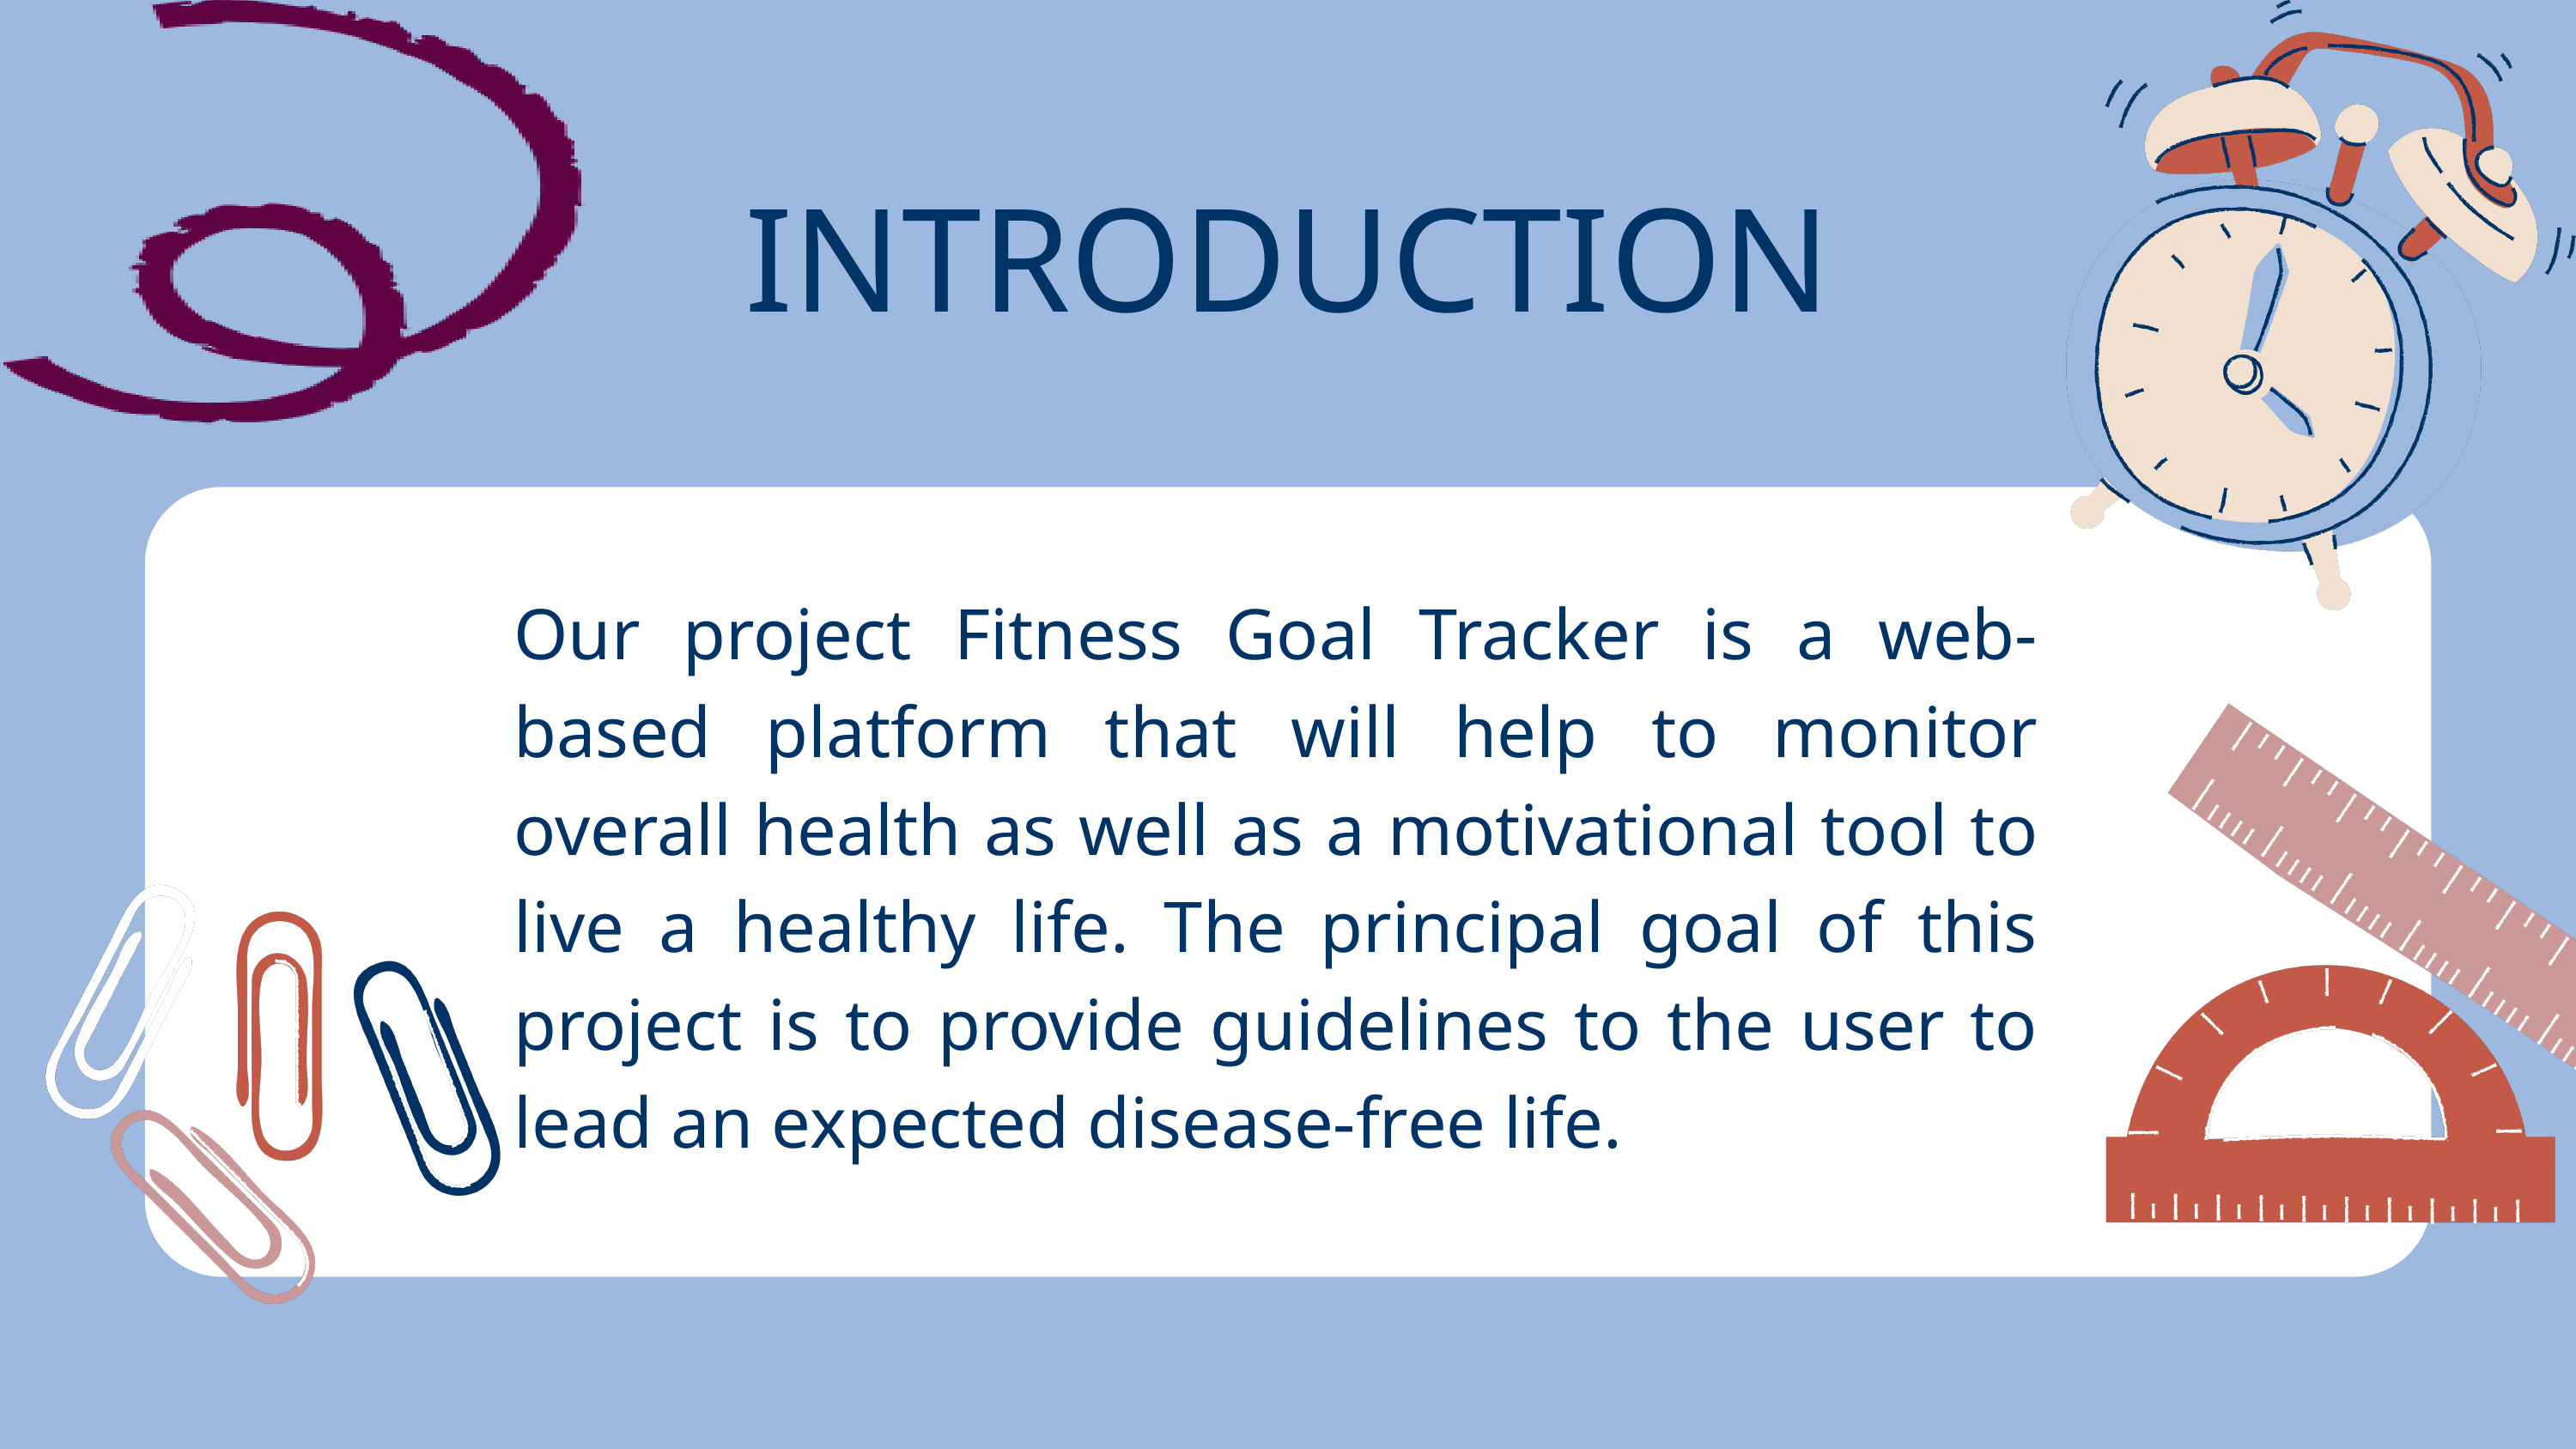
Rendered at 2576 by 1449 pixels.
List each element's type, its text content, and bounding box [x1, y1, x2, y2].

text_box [144, 487, 2432, 1277]
text_box INTRODUCTION [586, 168, 2052, 342]
text_box [2052, 0, 2576, 610]
text_box [0, 0, 586, 425]
text_box [2438, 703, 2576, 1224]
text_box [41, 870, 501, 1304]
